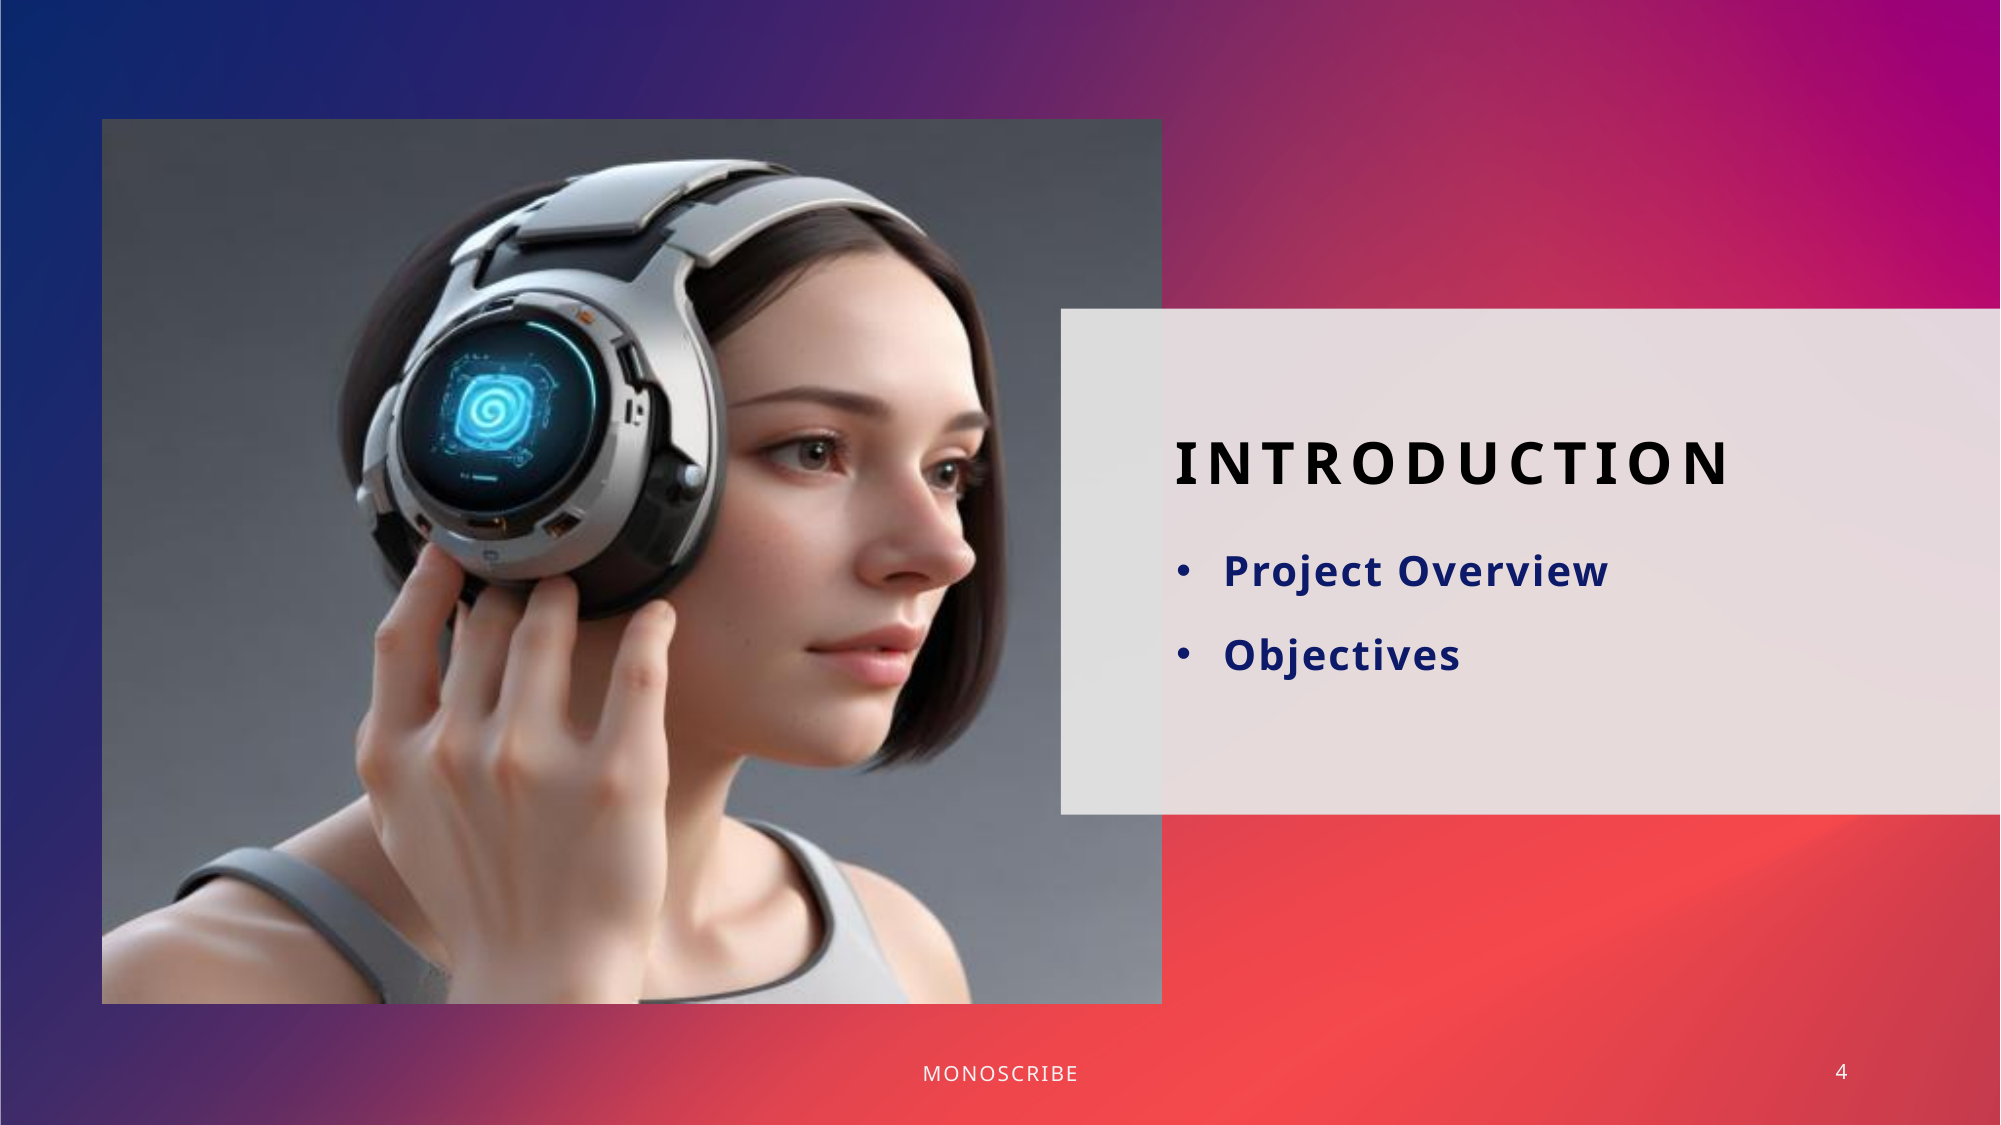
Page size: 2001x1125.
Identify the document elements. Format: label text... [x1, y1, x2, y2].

list Project Overview Objectives [1162, 525, 1919, 738]
title introduction [1162, 308, 2000, 815]
footer MonoScribe [662, 1042, 1338, 1103]
picture [0, 0, 2000, 1125]
slide_number 4 [1412, 1042, 1863, 1103]
